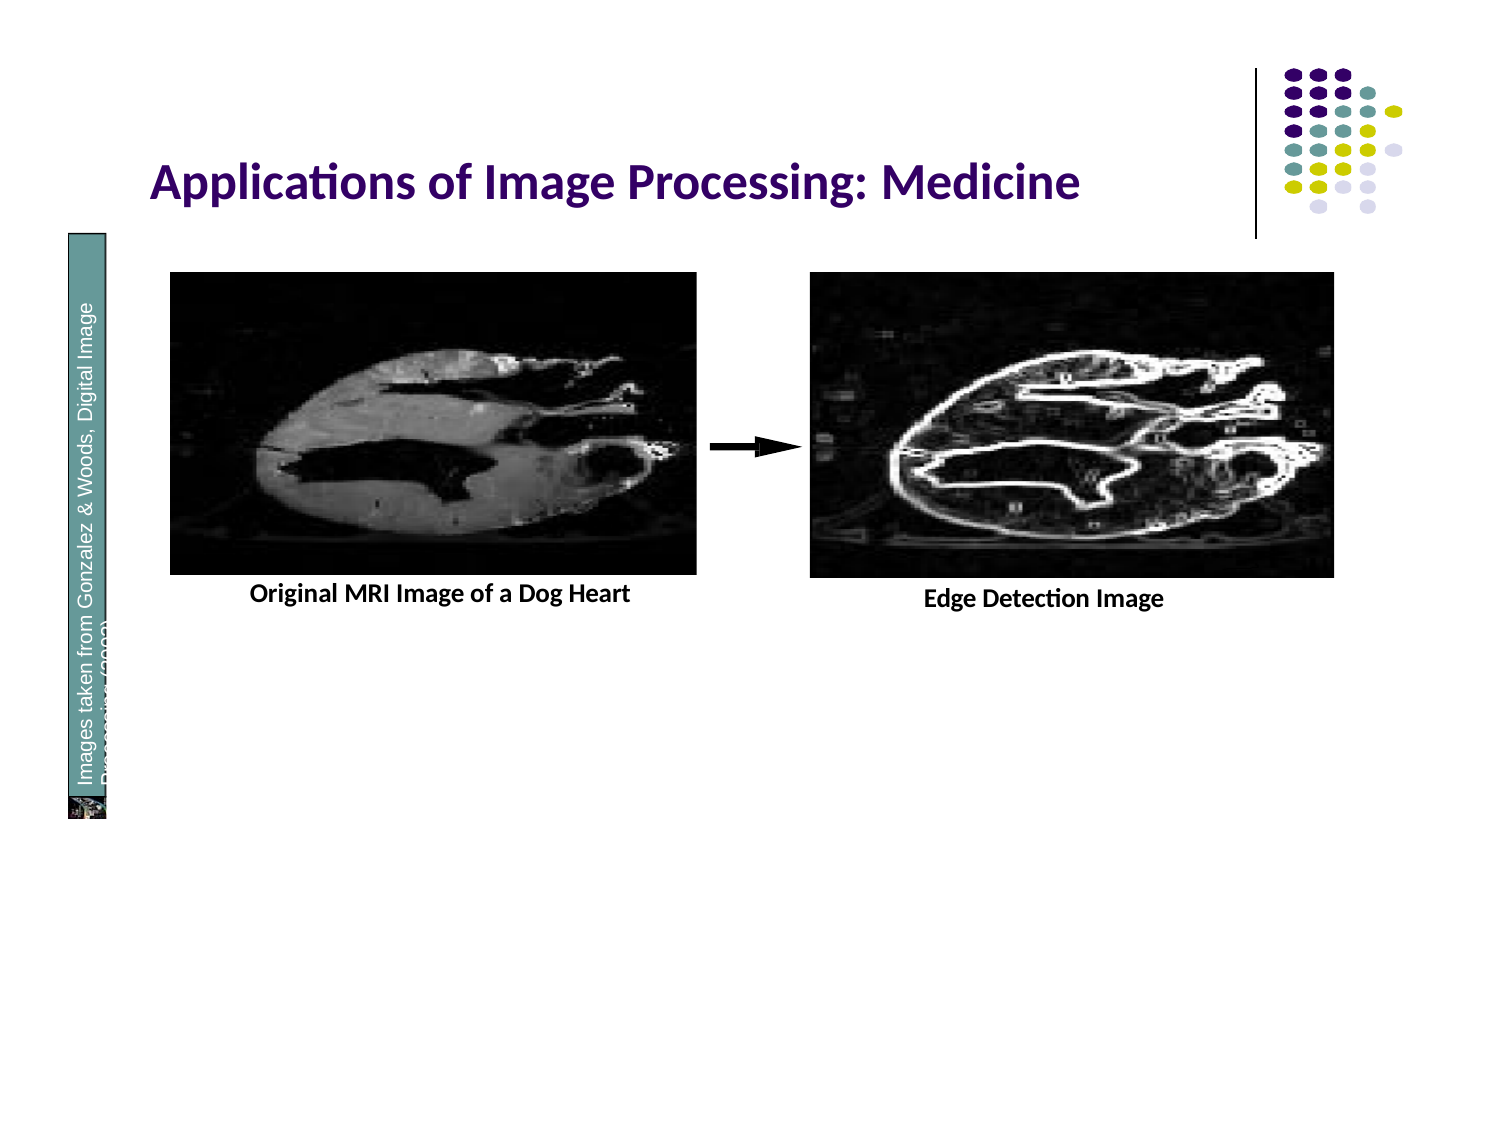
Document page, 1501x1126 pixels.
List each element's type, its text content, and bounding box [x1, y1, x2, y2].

picture [1359, 162, 1376, 176]
picture [1284, 105, 1303, 118]
text_box [709, 436, 803, 458]
text_box Edge Detection Image [922, 578, 1200, 613]
picture [1359, 180, 1376, 194]
picture [1359, 105, 1376, 118]
picture [1309, 199, 1328, 214]
picture [1309, 68, 1328, 82]
picture [1309, 124, 1328, 138]
picture [1334, 143, 1352, 157]
picture [1334, 180, 1352, 194]
picture [1309, 105, 1328, 118]
text_box [170, 272, 697, 575]
picture [1309, 162, 1328, 176]
text_box [69, 235, 104, 796]
picture [1309, 180, 1328, 194]
picture [1334, 105, 1352, 118]
picture [1284, 86, 1303, 100]
picture [1384, 143, 1403, 157]
text_box Original MRI Image of a Dog Heart [248, 573, 683, 608]
title Applications of Image Processing: Medicine [148, 145, 1243, 336]
picture [1284, 162, 1303, 176]
picture [1334, 124, 1352, 138]
picture [1309, 143, 1328, 157]
picture [1284, 68, 1303, 82]
picture [1284, 180, 1303, 194]
picture [1359, 124, 1376, 138]
picture [1384, 105, 1403, 118]
picture [1284, 143, 1303, 157]
picture [1334, 86, 1352, 100]
text_box [68, 232, 107, 798]
text_box [809, 272, 1335, 578]
text_box [68, 798, 107, 819]
picture [1359, 143, 1376, 157]
picture [1309, 86, 1328, 100]
picture [1334, 68, 1352, 82]
picture [1284, 124, 1303, 138]
picture [1334, 162, 1352, 176]
text_box Images taken from Gonzalez & Woods, Digital Image Processing (2002) [72, 242, 119, 788]
picture [1359, 86, 1376, 100]
picture [1359, 199, 1376, 214]
